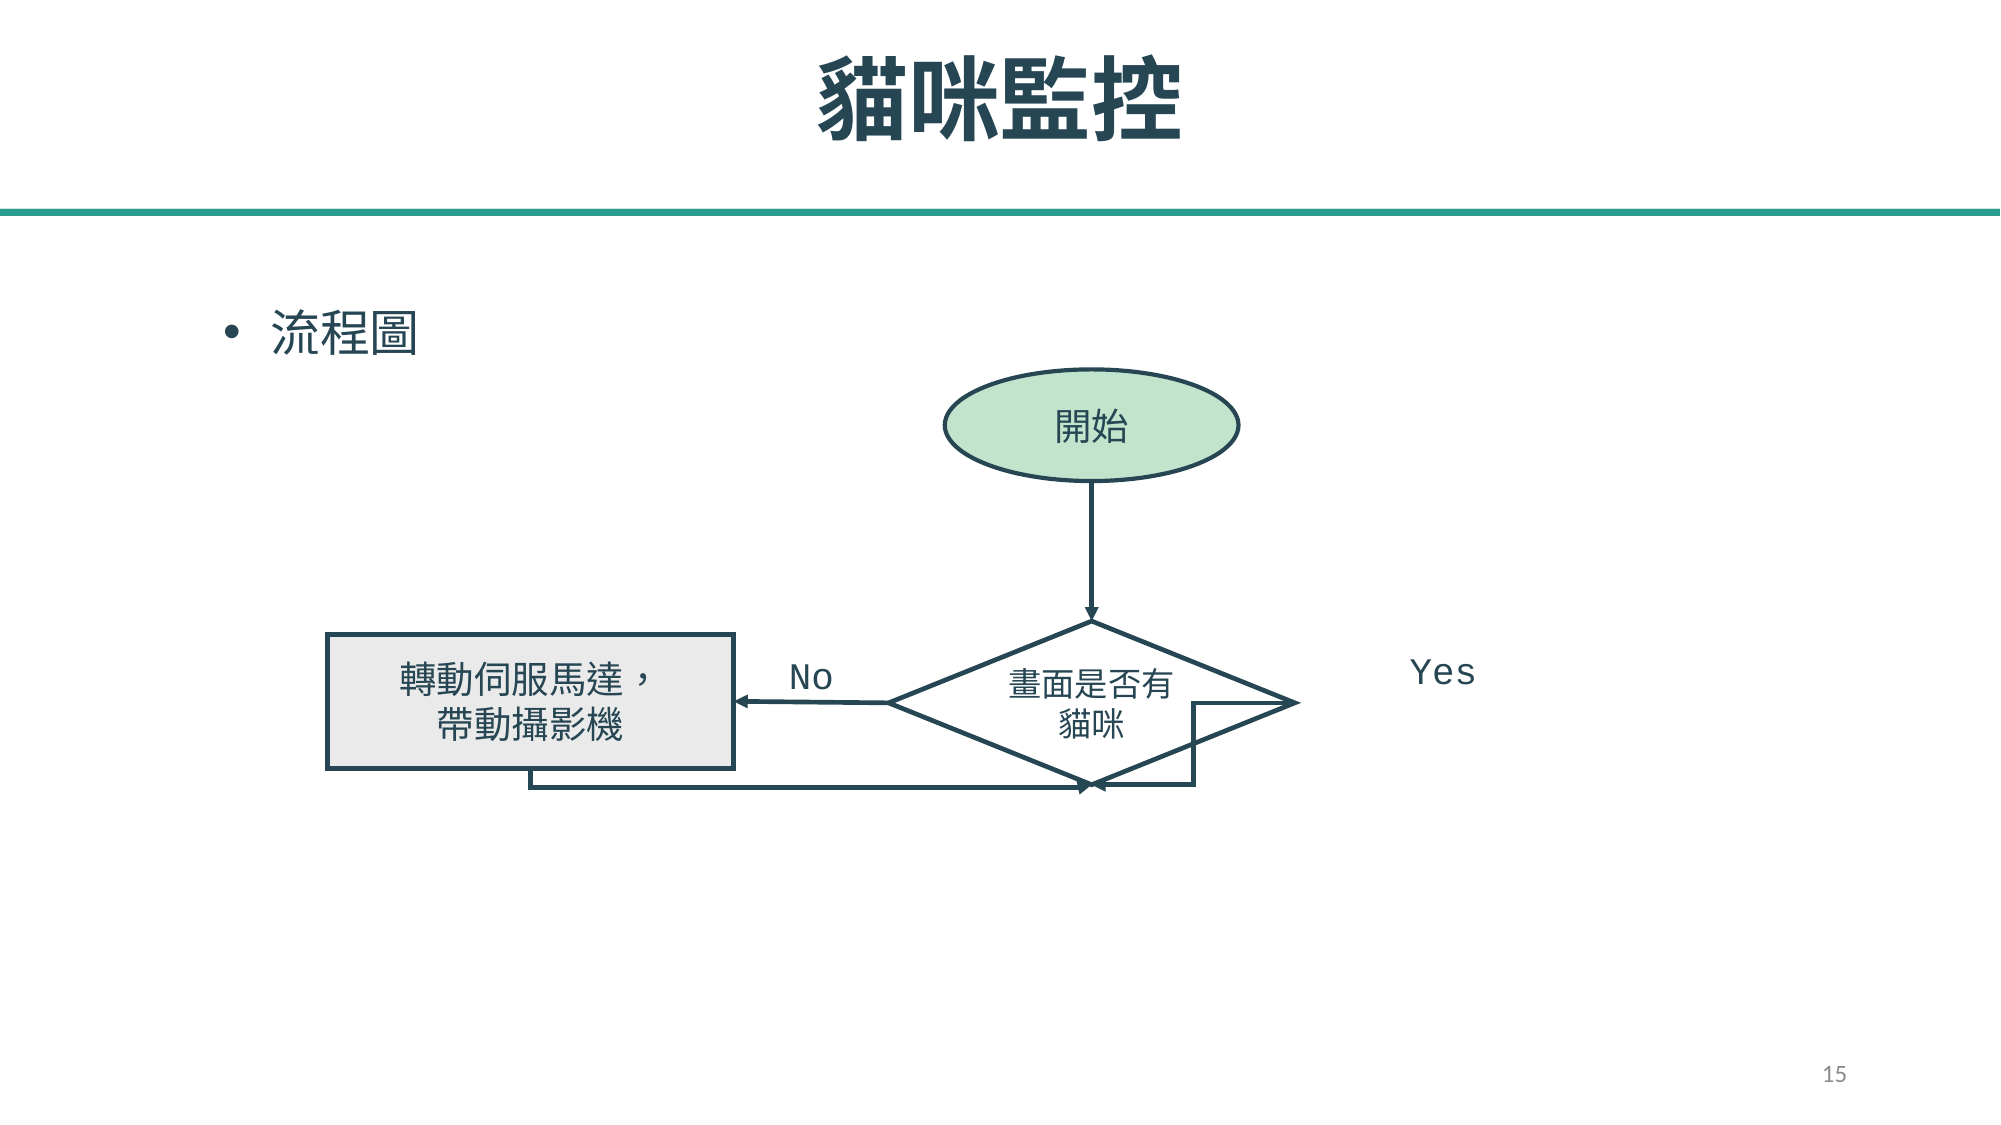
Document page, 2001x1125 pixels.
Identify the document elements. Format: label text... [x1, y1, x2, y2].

text_box Yes [1394, 639, 1580, 700]
slide_number 15 [1412, 1042, 1863, 1103]
text_box No [820, 644, 960, 705]
text_box 轉動伺服馬達， 帶動攝影機 [326, 633, 735, 769]
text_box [802, 495, 820, 1057]
title 貓咪監控 [0, 0, 2000, 209]
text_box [1091, 702, 1295, 785]
text_box No [774, 644, 802, 701]
text_box 畫面是否有貓咪 [891, 620, 1293, 784]
text_box 流程圖 [208, 293, 651, 369]
text_box 開始 [943, 368, 1240, 483]
